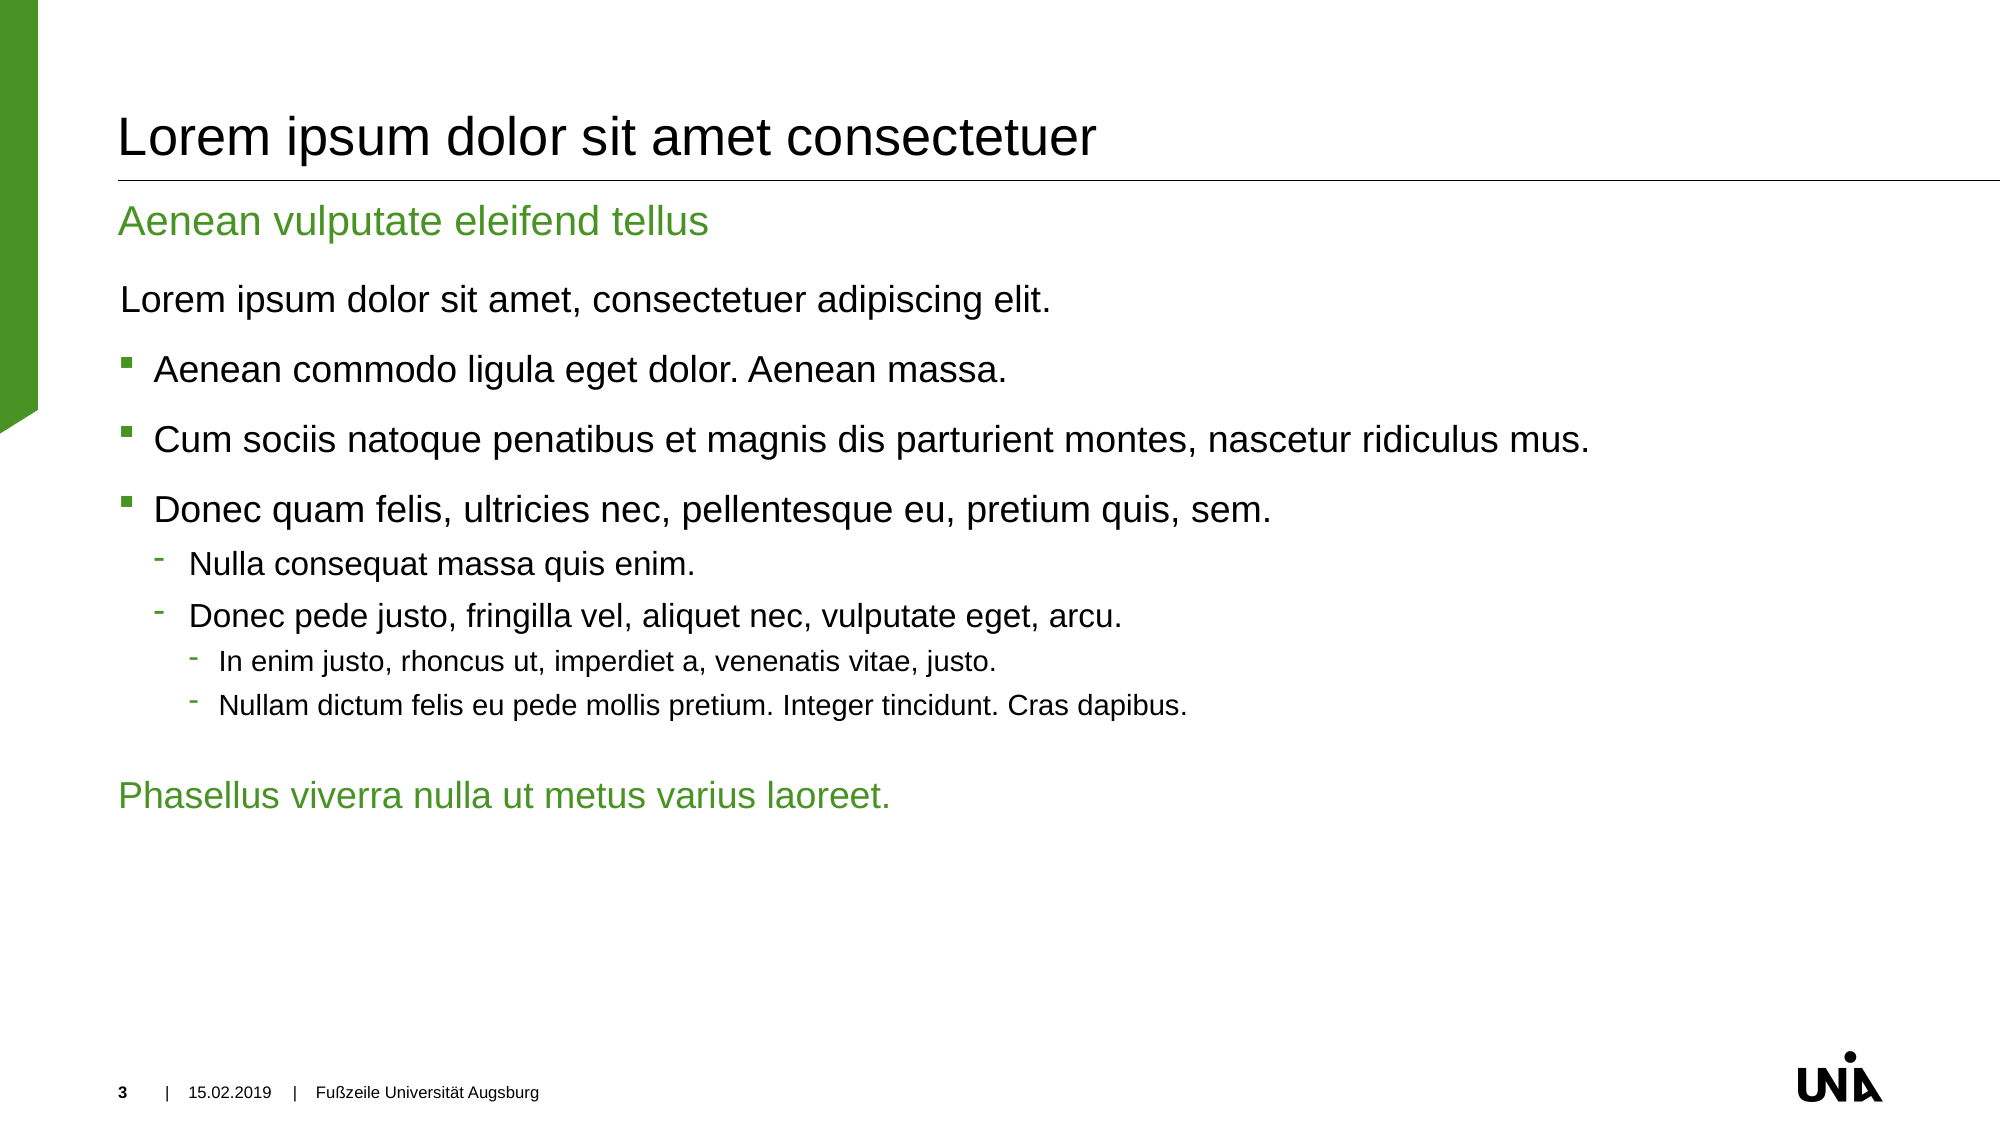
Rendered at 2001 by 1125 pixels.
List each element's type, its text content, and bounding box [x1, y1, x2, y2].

slide_number 3 [118, 1066, 171, 1102]
picture [1798, 1051, 1883, 1102]
title Lorem ipsum dolor sit amet consectetuer [117, 0, 1882, 167]
subtitle Aenean vulputate eleifend tellus [117, 193, 1882, 254]
list Lorem ipsum dolor sit amet, consectetuer adipiscing elit. Aenean commodo ligula eget dolor. Aenean massa. Cum sociis natoque penatibus et magnis dis parturient montes, nascetur ridiculus mus. Donec quam felis, ultricies nec, pellentesque eu, pretium quis, sem. Nulla consequat massa quis enim. Donec pede justo, fringilla vel, aliquet nec, vulputate eget, arcu. In enim justo, rhoncus ut, imperdiet a, venenatis vitae, justo. Nullam dictum felis eu pede mollis pretium. Integer tincidunt. Cras dapibus. Phasellus viverra nulla ut metus varius laoreet. [118, 274, 1883, 1037]
footer | Fußzeile Universität Augsburg [292, 1066, 1490, 1102]
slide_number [171, 1066, 292, 1102]
